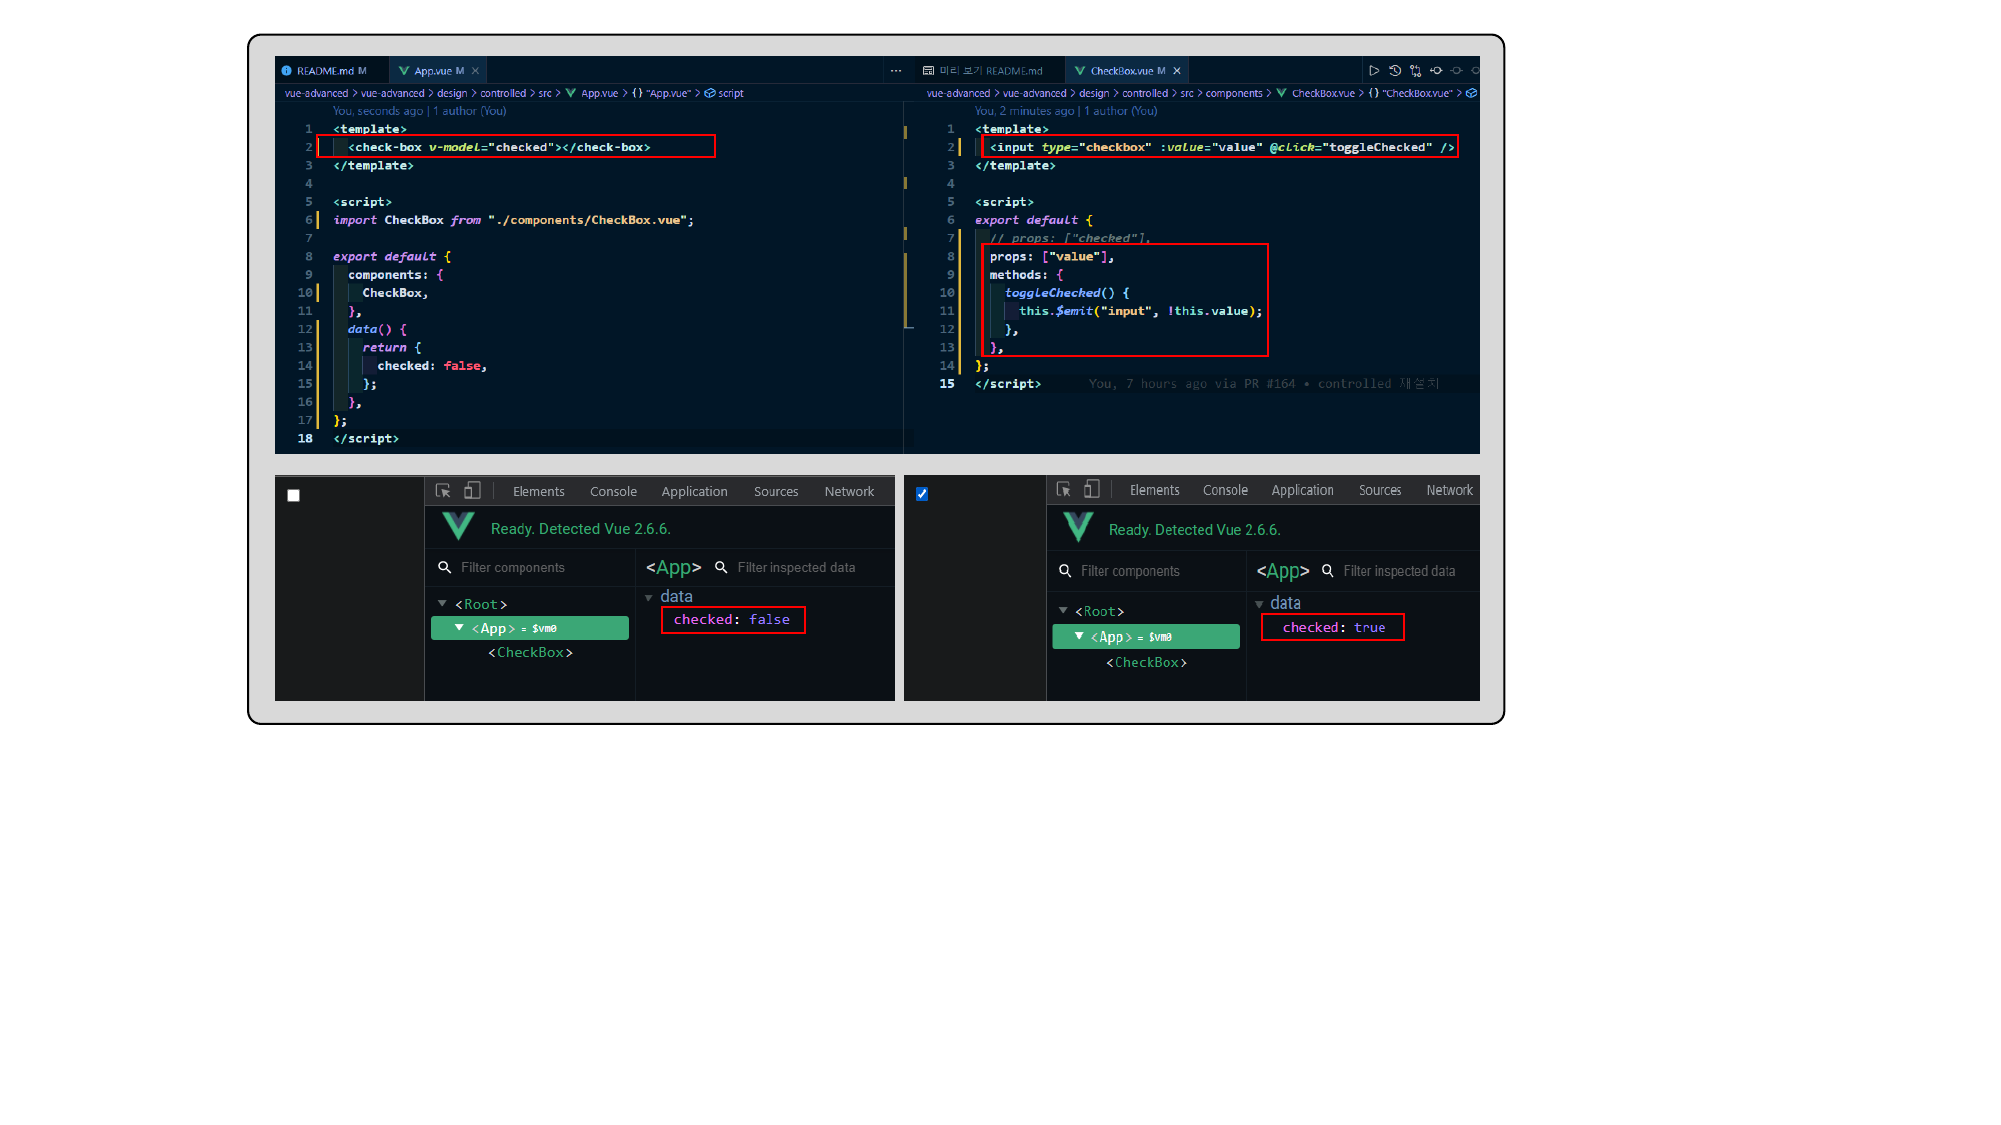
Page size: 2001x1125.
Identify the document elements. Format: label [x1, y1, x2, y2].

picture [275, 475, 895, 701]
text_box [247, 33, 1506, 725]
picture [275, 56, 1480, 454]
picture [904, 475, 1480, 701]
